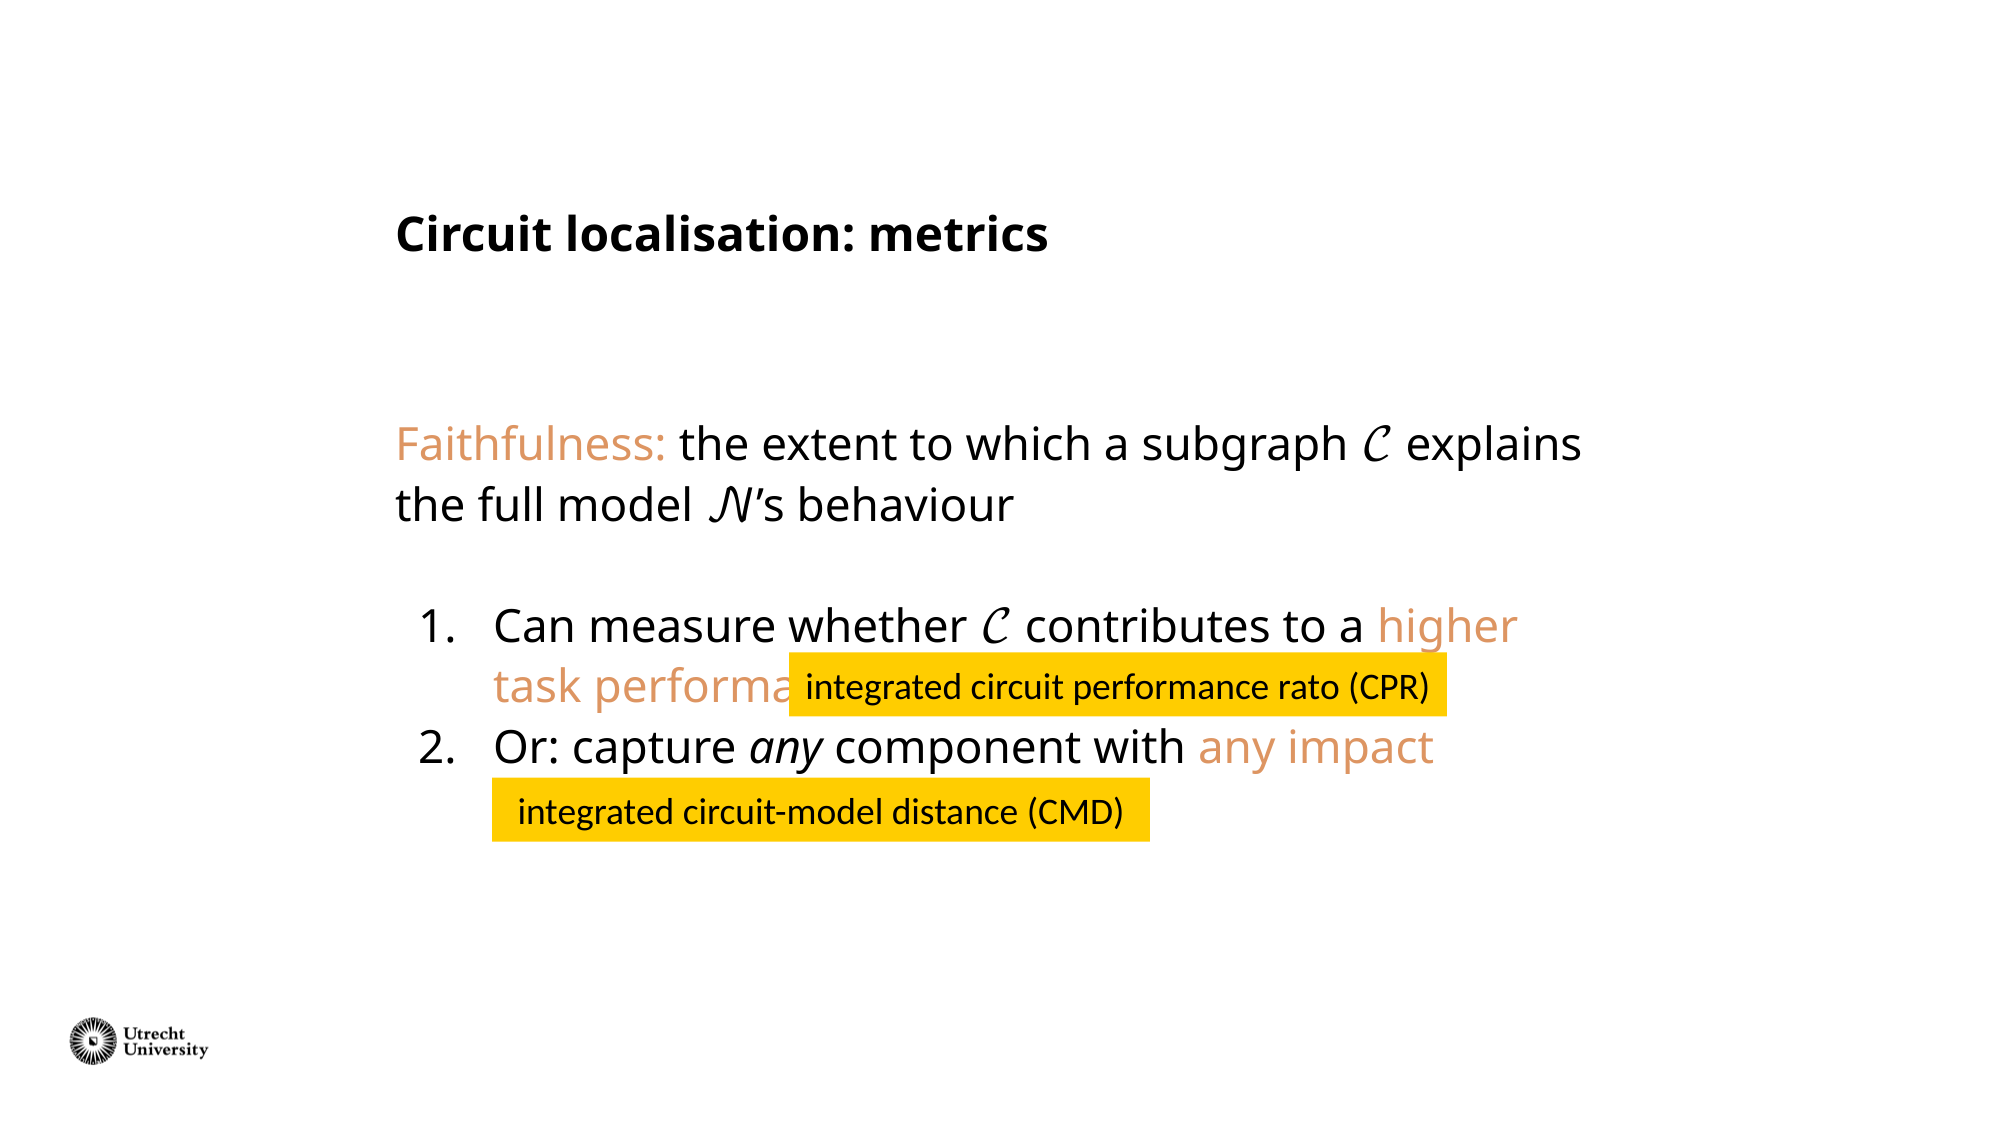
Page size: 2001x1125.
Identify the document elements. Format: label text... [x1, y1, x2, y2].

list Faithfulness: the extent to which a subgraph 𝒞 explains the full model 𝒩’s behaviour Can measure whether 𝒞 contributes to a higher task performance Or: capture any component with any impact [380, 401, 1621, 967]
text_box integrated circuit performance rato (CPR) [787, 650, 1449, 718]
text_box integrated circuit-model distance (CMD) [490, 775, 1152, 844]
picture [30, 984, 314, 1096]
title Circuit localisation: metrics [380, 196, 1621, 401]
